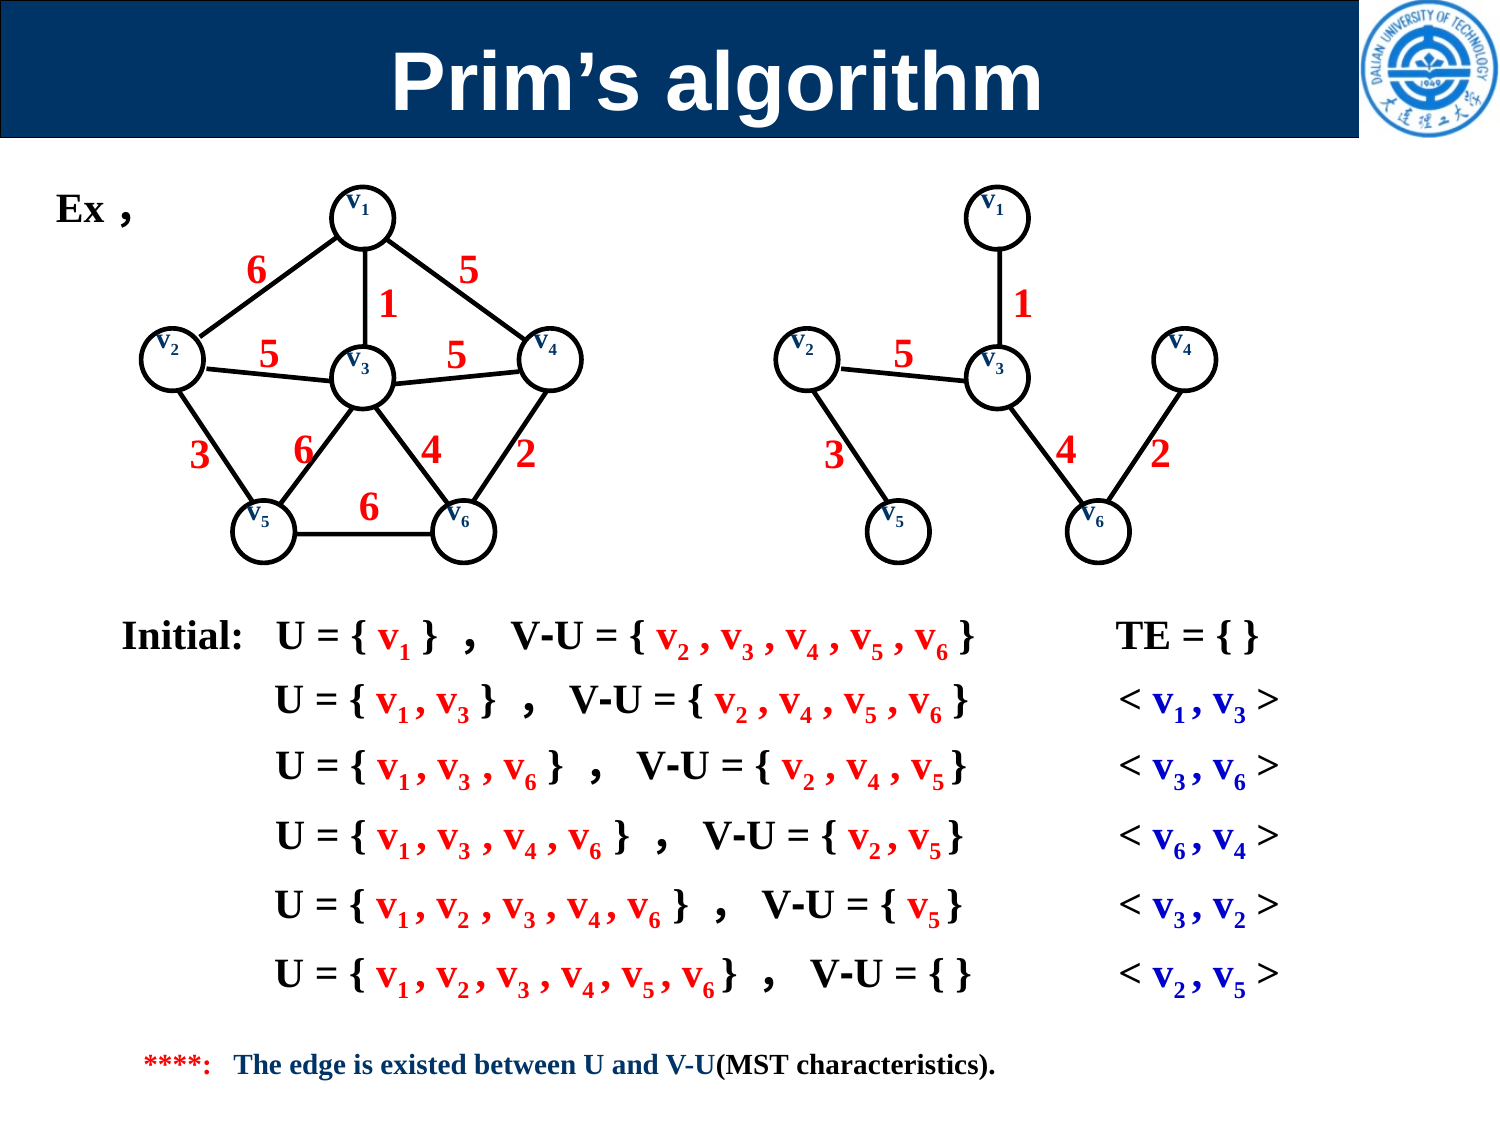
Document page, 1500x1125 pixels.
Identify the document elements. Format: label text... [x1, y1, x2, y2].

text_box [1106, 311, 1267, 504]
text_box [106, 600, 1364, 667]
text_box U = { v1 , v3 , v4 , v6 } ，V-U = { v2 , v5 } [260, 800, 998, 872]
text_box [965, 171, 1079, 245]
text_box ****: The edge is existed between U and V-U(MST characteristics). [128, 1037, 1295, 1088]
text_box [1009, 405, 1179, 564]
text_box U = { v1 , v2 , v3 , v4 , v6 } ，V-U = { v5 } [259, 869, 997, 938]
picture [1359, 0, 1500, 138]
text_box U = { v1 , v3 } ，V-U = { v2 , v4 , v5 , v6 } [259, 674, 997, 736]
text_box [965, 246, 1079, 410]
text_box < v3 , v2 > [1103, 869, 1316, 938]
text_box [140, 171, 632, 564]
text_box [809, 390, 979, 564]
text_box U = { v1 , v2 , v3 , v4 , v5 , v6 } ，V-U = { } [259, 938, 997, 1011]
text_box < v3 , v6 > [1103, 730, 1316, 800]
text_box < v1 , v3 > [1103, 674, 1316, 730]
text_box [775, 311, 967, 392]
text_box < v6 , v4 > [1103, 800, 1316, 869]
text_box U = { v1 , v3 , v6 } ，V-U = { v2 , v4 , v5 } [260, 730, 998, 800]
text_box Ex， [41, 172, 137, 238]
text_box < v2 , v5 > [1103, 938, 1316, 1011]
text_box Prim’s algorithm [336, 31, 1099, 124]
